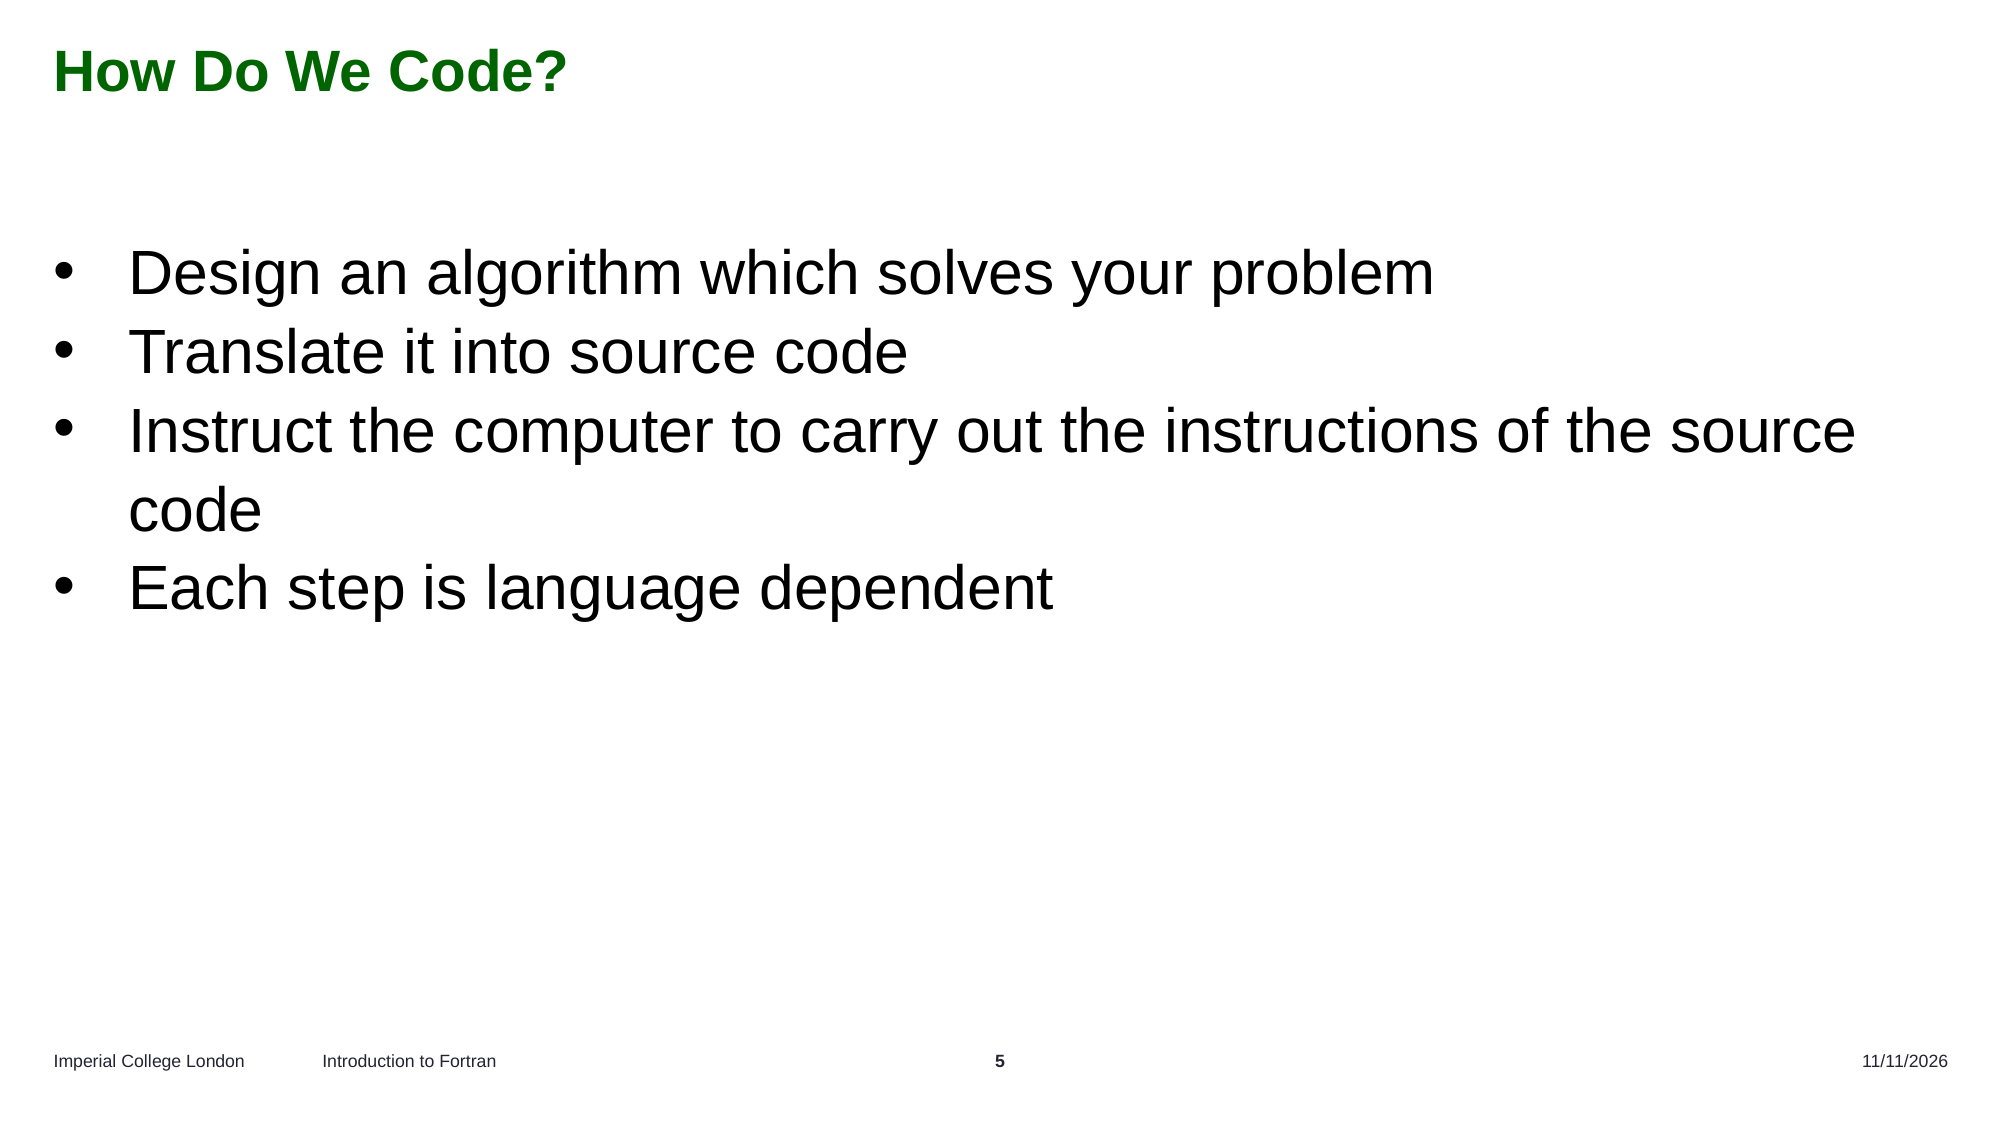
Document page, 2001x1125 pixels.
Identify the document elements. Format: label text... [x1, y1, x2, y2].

title How Do We Code? [53, 41, 1947, 104]
footer Introduction to Fortran [322, 1048, 884, 1072]
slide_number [1745, 1048, 1948, 1072]
list Design an algorithm which solves your problem Translate it into source code Instruct the computer to carry out the instructions of the source code Each step is language dependent [53, 228, 1947, 1028]
slide_number 5 [973, 1048, 1027, 1072]
